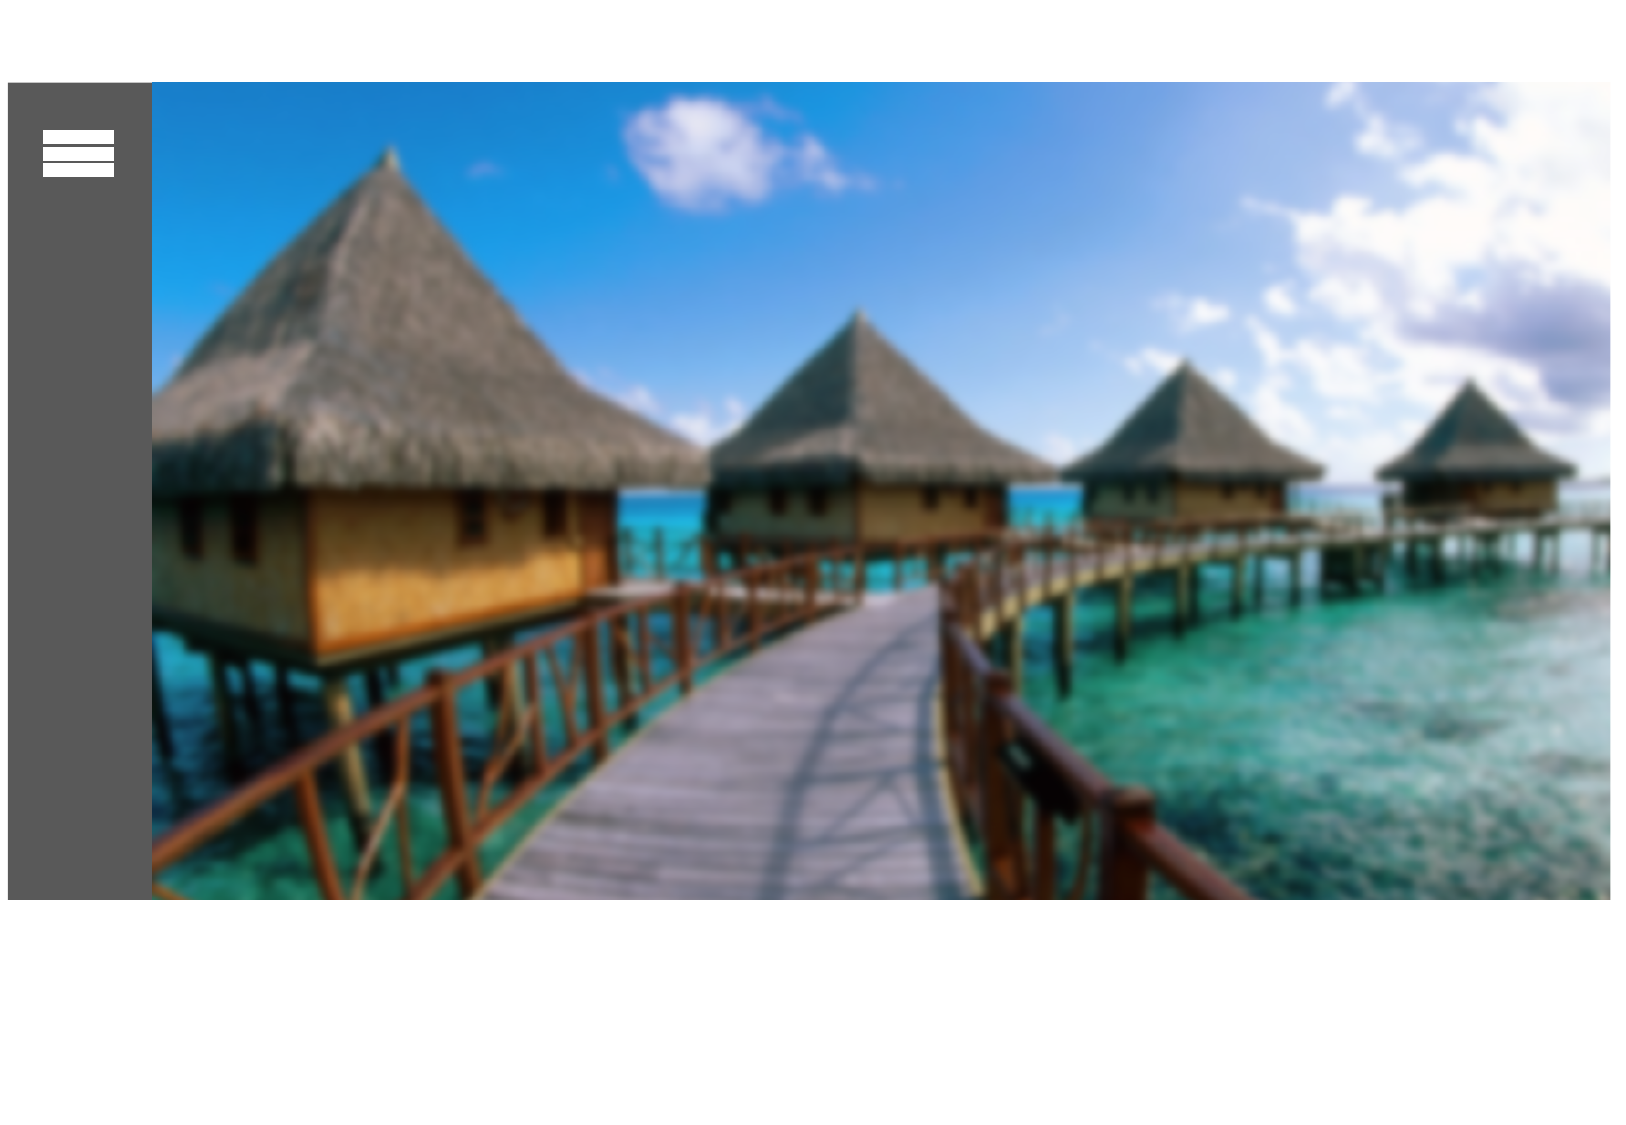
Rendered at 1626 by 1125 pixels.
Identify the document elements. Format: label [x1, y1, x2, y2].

picture [151, 82, 1611, 901]
text_box [40, 127, 117, 144]
text_box [40, 160, 117, 180]
text_box [40, 144, 117, 160]
text_box [6, 80, 153, 902]
